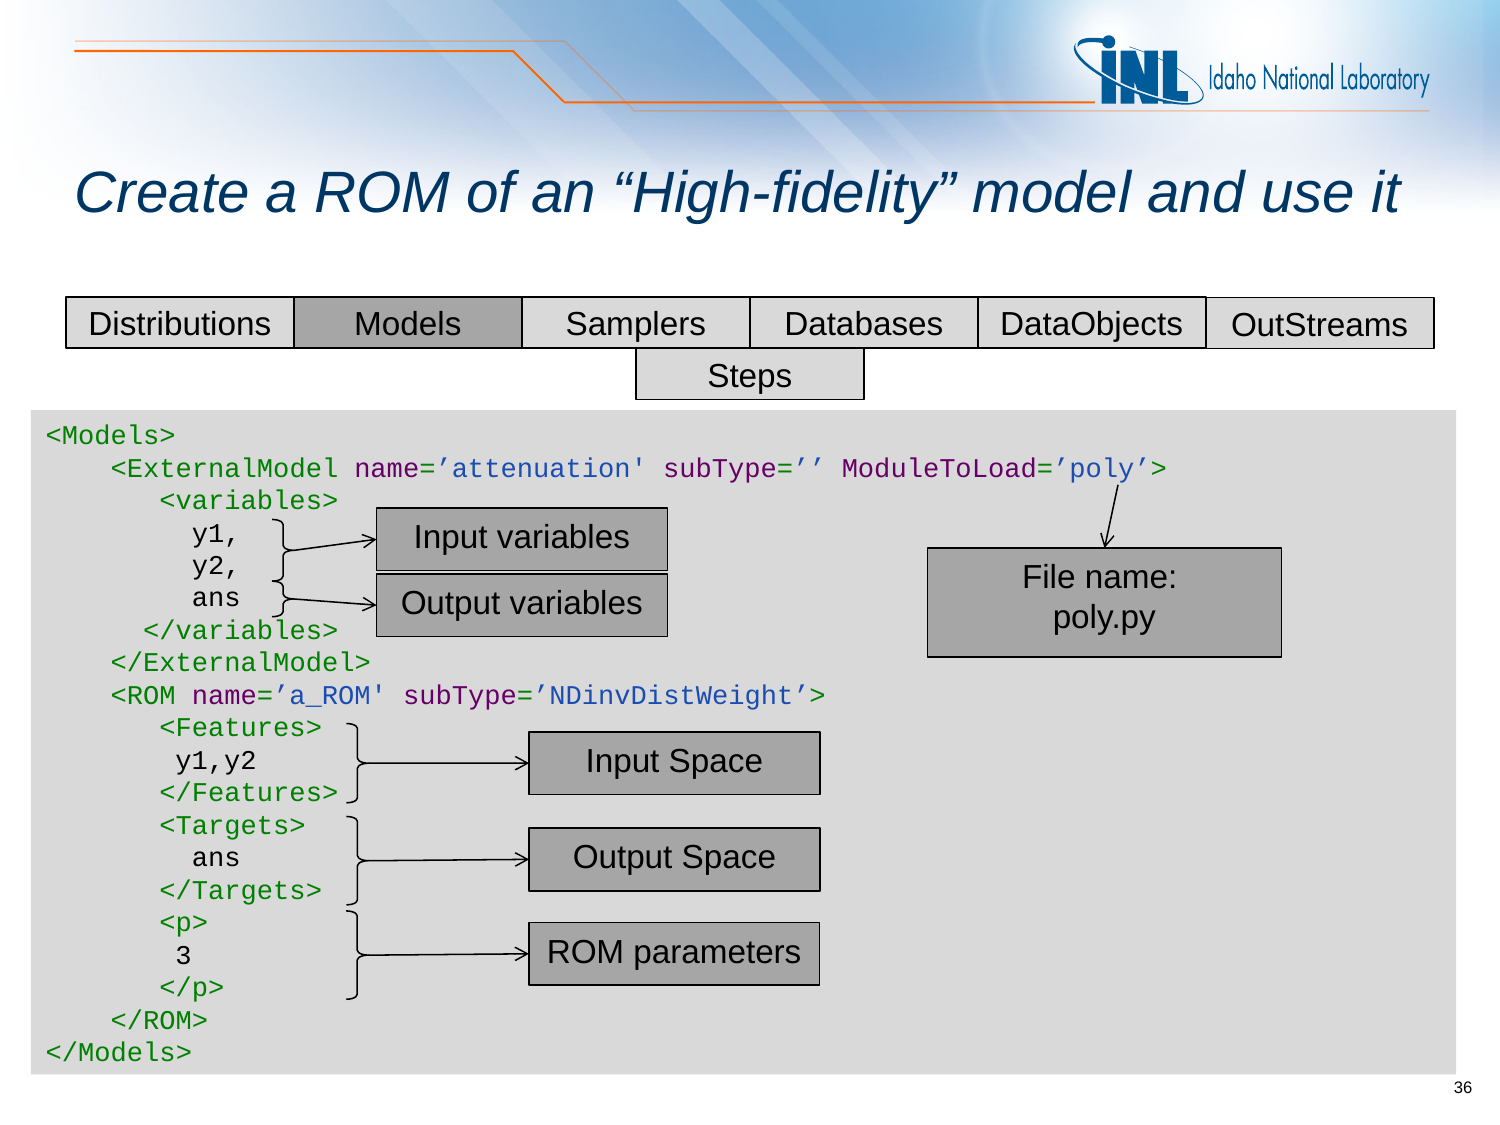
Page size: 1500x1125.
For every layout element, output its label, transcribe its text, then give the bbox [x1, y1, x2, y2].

text_box Samplers [521, 296, 749, 349]
text_box File name: poly.py [927, 547, 1282, 658]
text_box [293, 598, 377, 606]
slide_number 36 [1429, 1076, 1473, 1098]
text_box OutStreams [1205, 297, 1434, 349]
text_box Distributions [66, 296, 294, 349]
text_box Input Space [529, 731, 820, 795]
text_box [346, 816, 366, 905]
text_box [272, 581, 292, 617]
text_box [272, 519, 288, 581]
picture [0, 0, 1500, 1125]
text_box Output variables [376, 573, 668, 637]
text_box DataObjects [977, 296, 1206, 349]
text_box [346, 910, 366, 1000]
text_box Output Space [529, 827, 820, 891]
text_box [346, 723, 368, 803]
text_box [1104, 484, 1119, 549]
text_box Input variables [376, 507, 668, 571]
text_box <Models> <ExternalModel name=’attenuation' subType=’’ ModuleToLoad=’poly’> <variables> y1, y2, ans </variables> </ExternalModel> <ROM name=’a_ROM' subType=’NDinvDistWeight’> <Features> y1,y2 </Features> <Targets> ans </Targets> <p> 3 </p> </ROM> </Models> [30, 410, 1457, 1075]
text_box Steps [635, 348, 864, 400]
text_box Models [294, 296, 521, 349]
text_box ROM parameters [528, 922, 820, 986]
text_box Databases [749, 296, 977, 349]
title Create a ROM of an “High-fidelity” model and use it [74, 164, 1426, 227]
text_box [293, 539, 377, 551]
